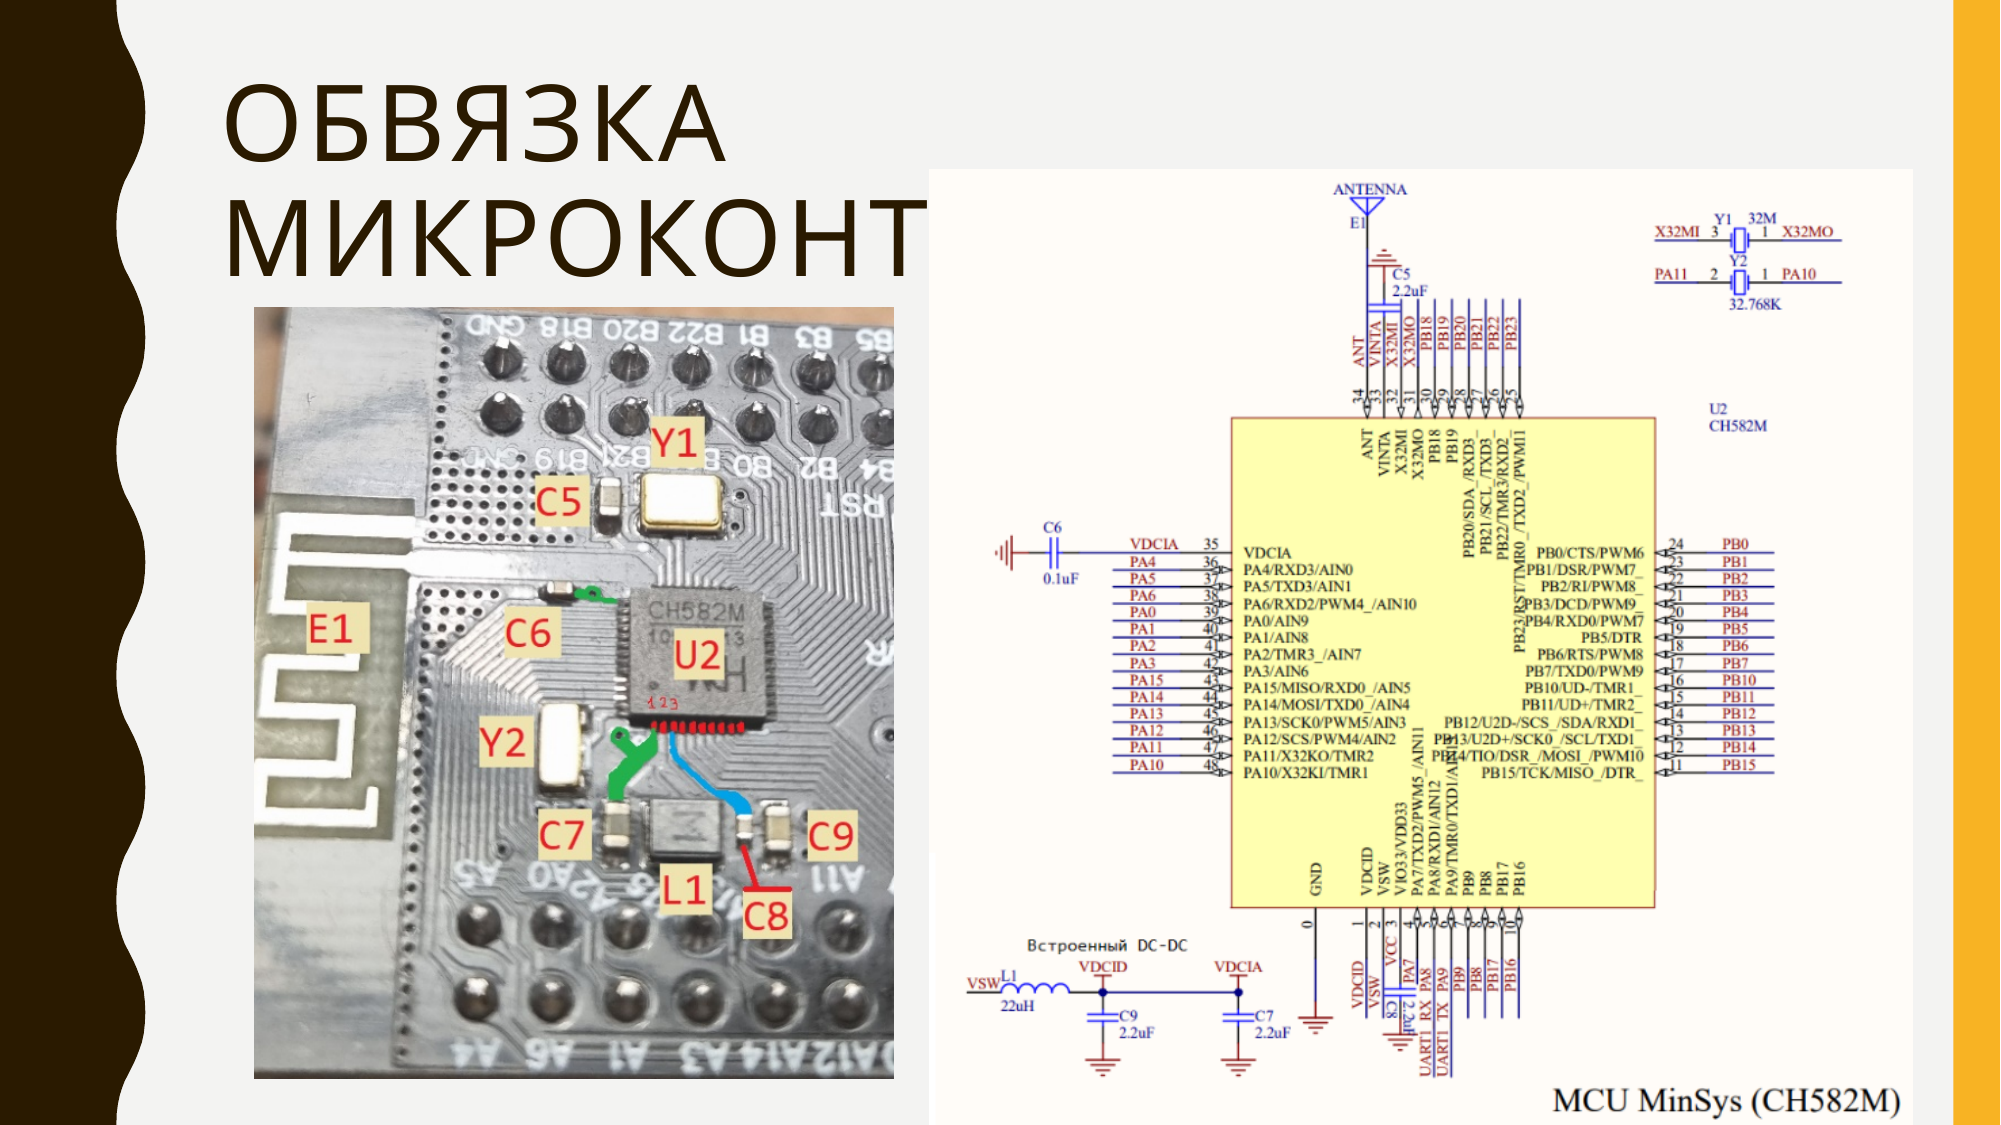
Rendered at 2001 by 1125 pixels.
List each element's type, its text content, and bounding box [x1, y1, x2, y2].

title Обвязка микроконтроллера [205, 62, 1875, 308]
picture [254, 307, 894, 1080]
picture [929, 169, 1913, 1125]
